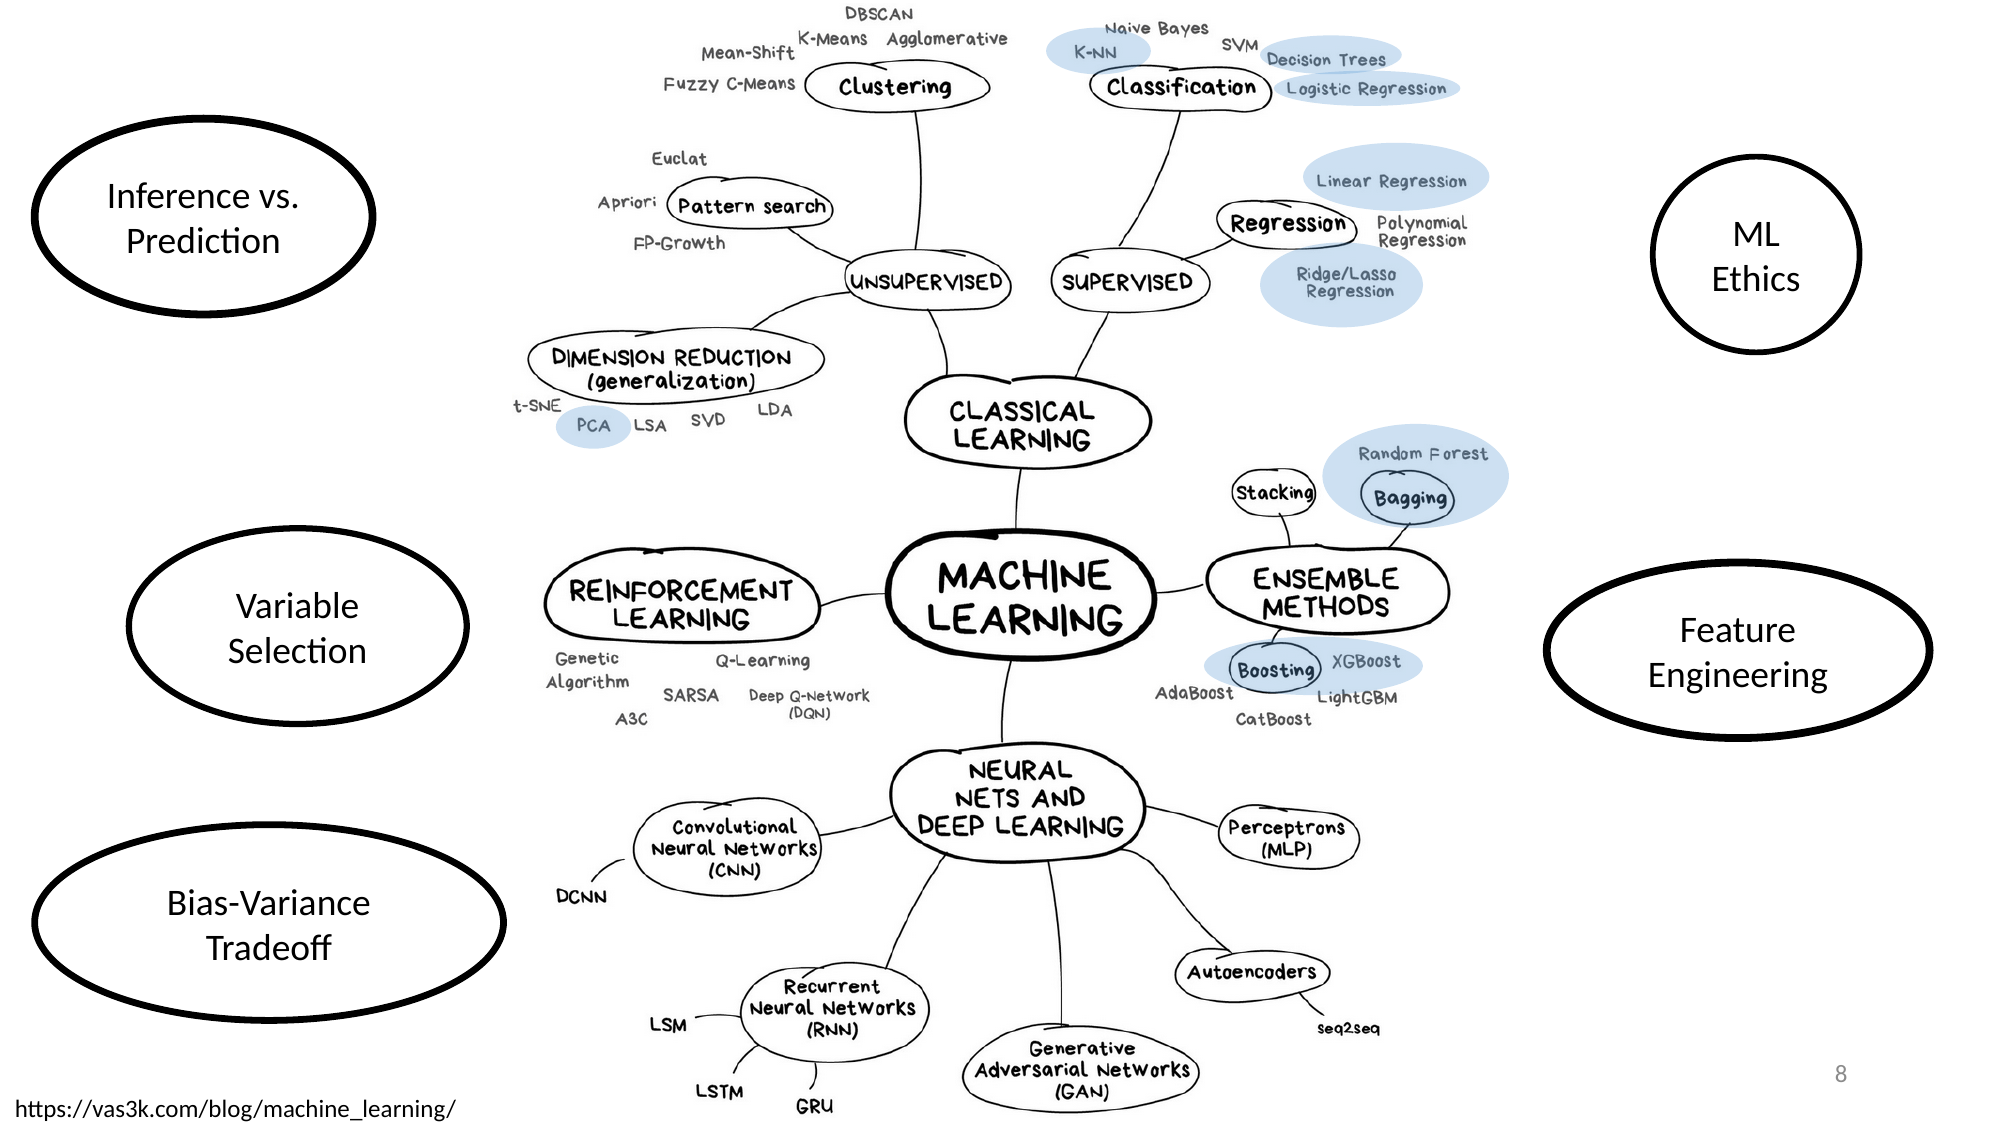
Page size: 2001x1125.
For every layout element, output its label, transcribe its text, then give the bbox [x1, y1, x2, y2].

picture [491, 0, 1509, 1125]
text_box https://vas3k.com/blog/machine_learning/ [0, 1085, 489, 1125]
text_box Feature Engineering [1545, 561, 1931, 740]
text_box ML Ethics [1651, 155, 1861, 354]
text_box Variable Selection [127, 527, 468, 726]
text_box Bias-Variance Tradeoff [33, 823, 491, 1022]
text_box Inference vs. Prediction [33, 117, 374, 316]
slide_number 8 [1509, 1042, 1863, 1103]
